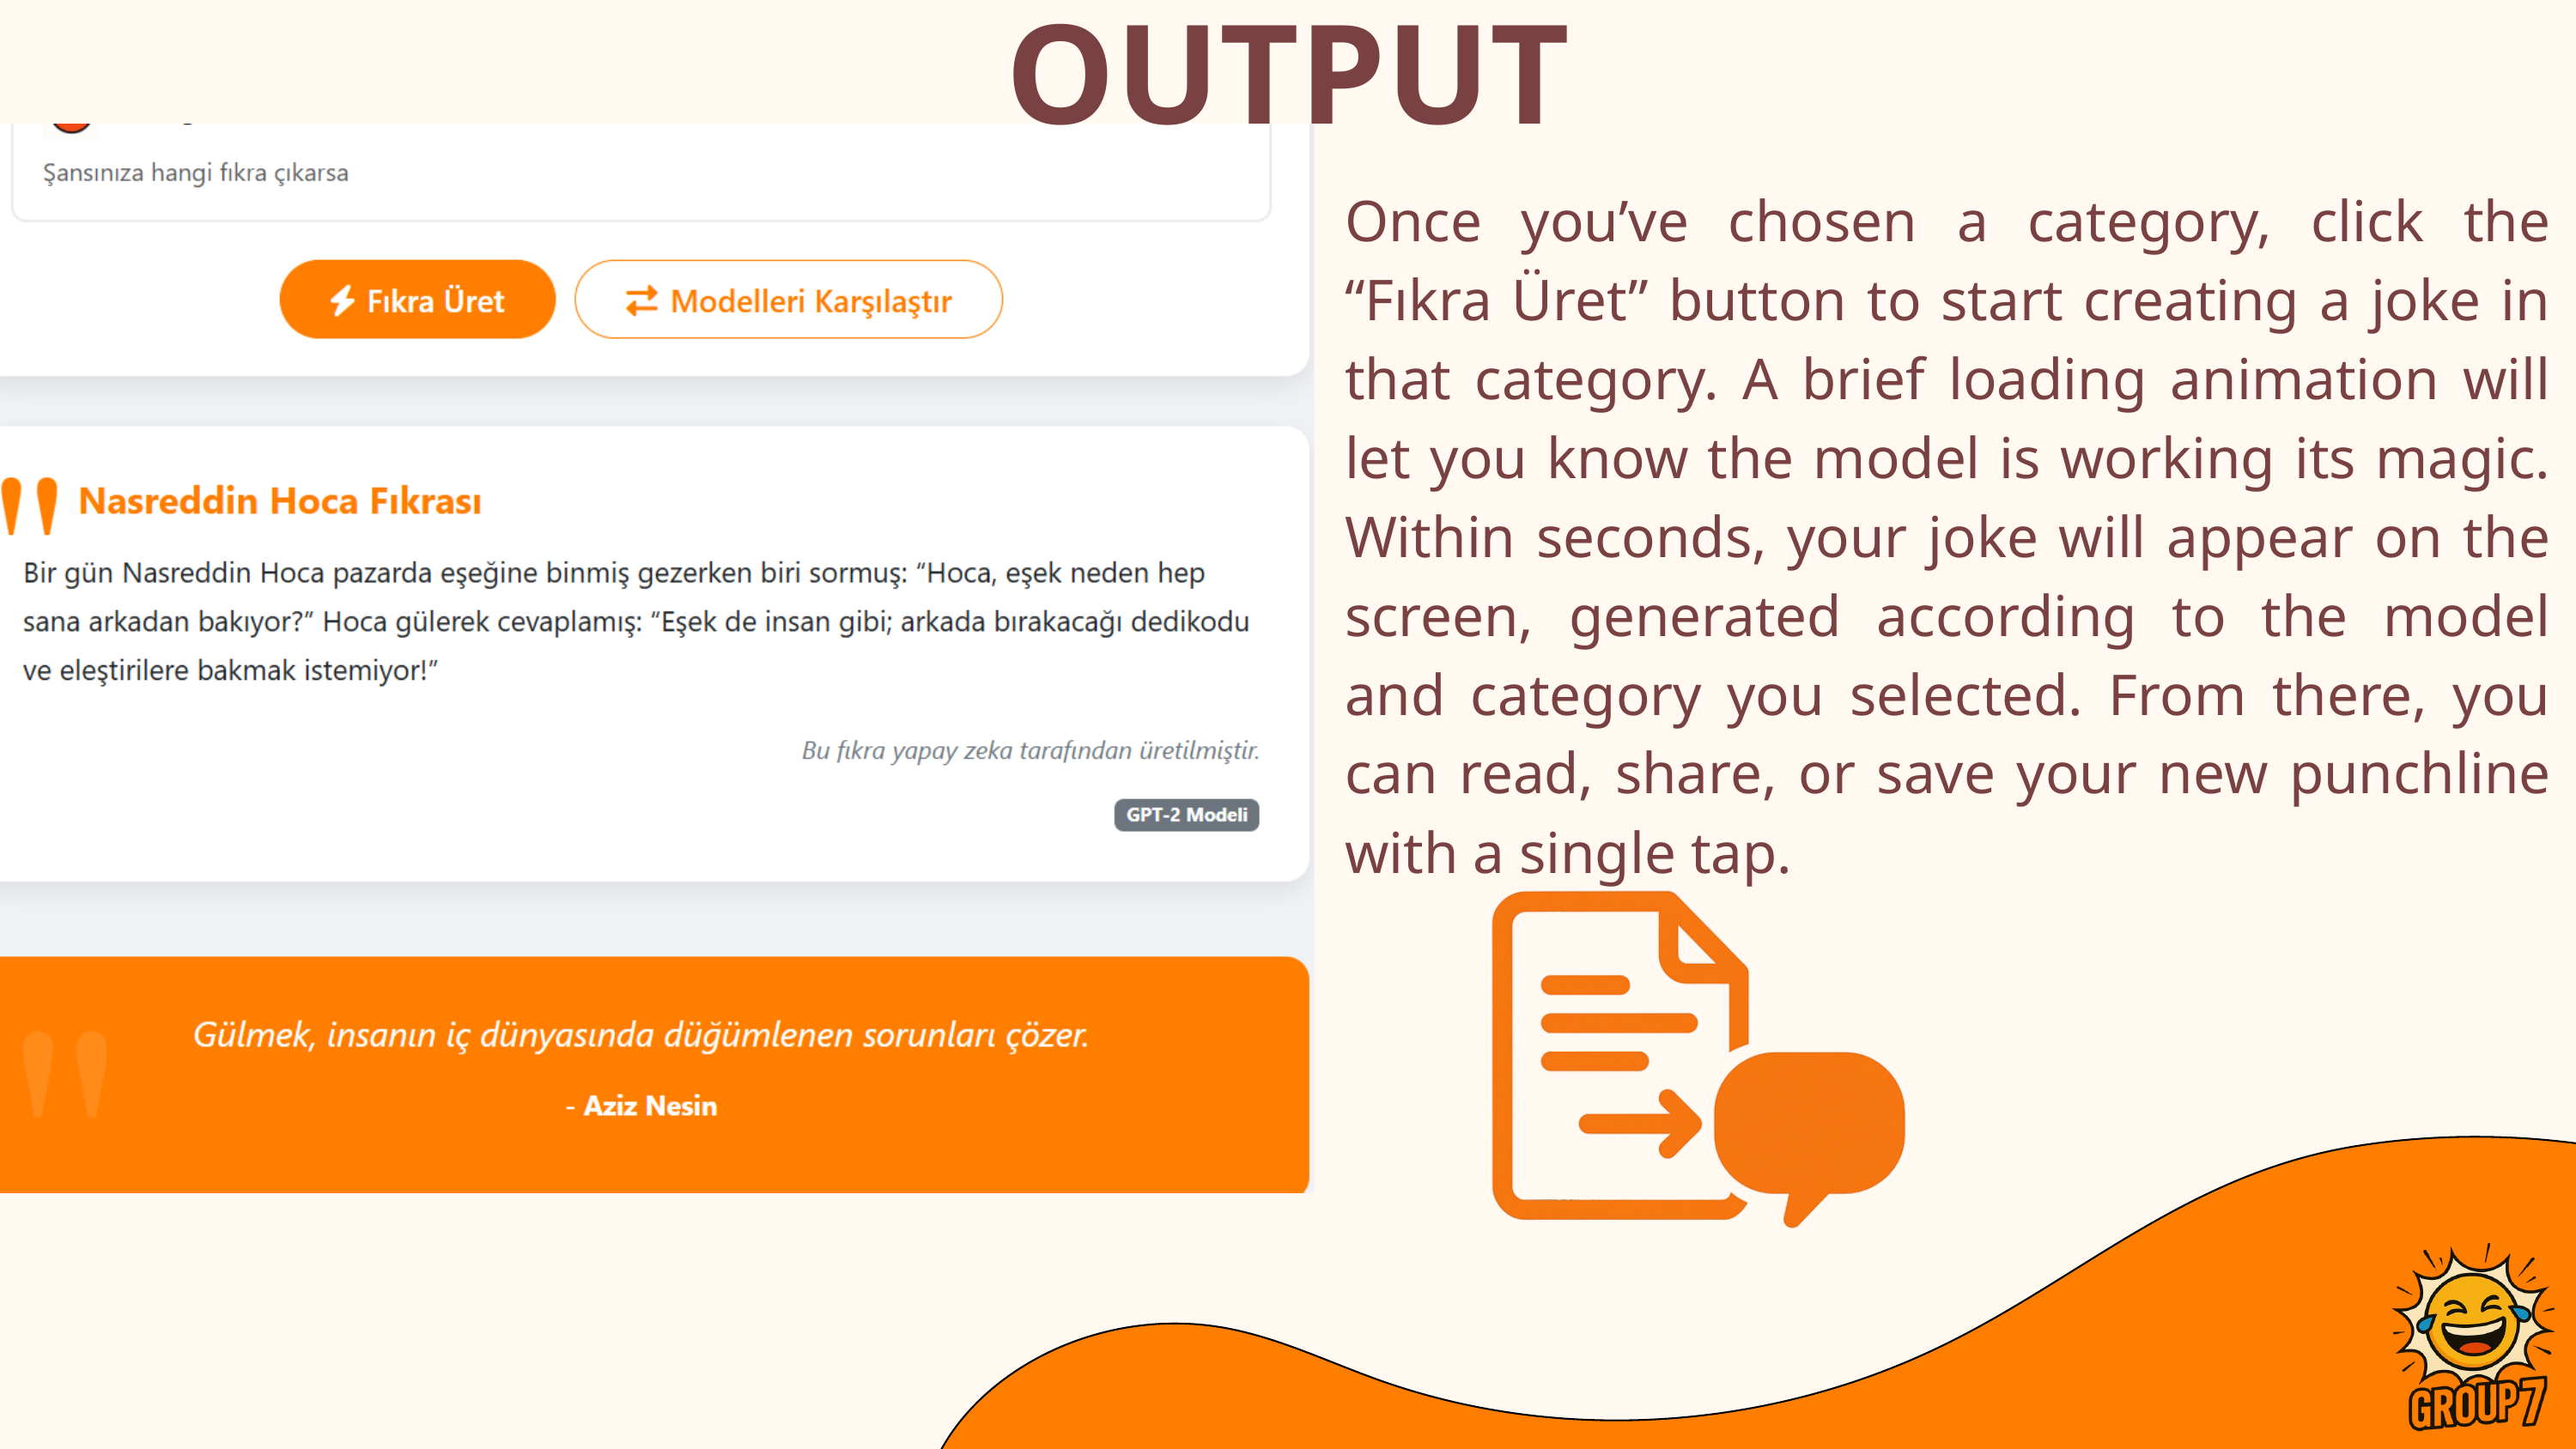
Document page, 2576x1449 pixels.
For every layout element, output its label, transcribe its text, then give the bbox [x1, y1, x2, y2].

text_box [0, 124, 1315, 1193]
text_box OUTPUT [808, 0, 1768, 152]
text_box Once you’ve chosen a category, click the “Fıkra Üret” button to start creating a joke in that category. A brief loading animation will let you know the model is working its magic. Within seconds, your joke will appear on the screen, generated according to the model and category you selected. From there, you can read, share, or save your new punchline with a single tap. [1345, 173, 2552, 885]
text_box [520, 1086, 2576, 1449]
text_box [1400, 885, 1990, 1082]
